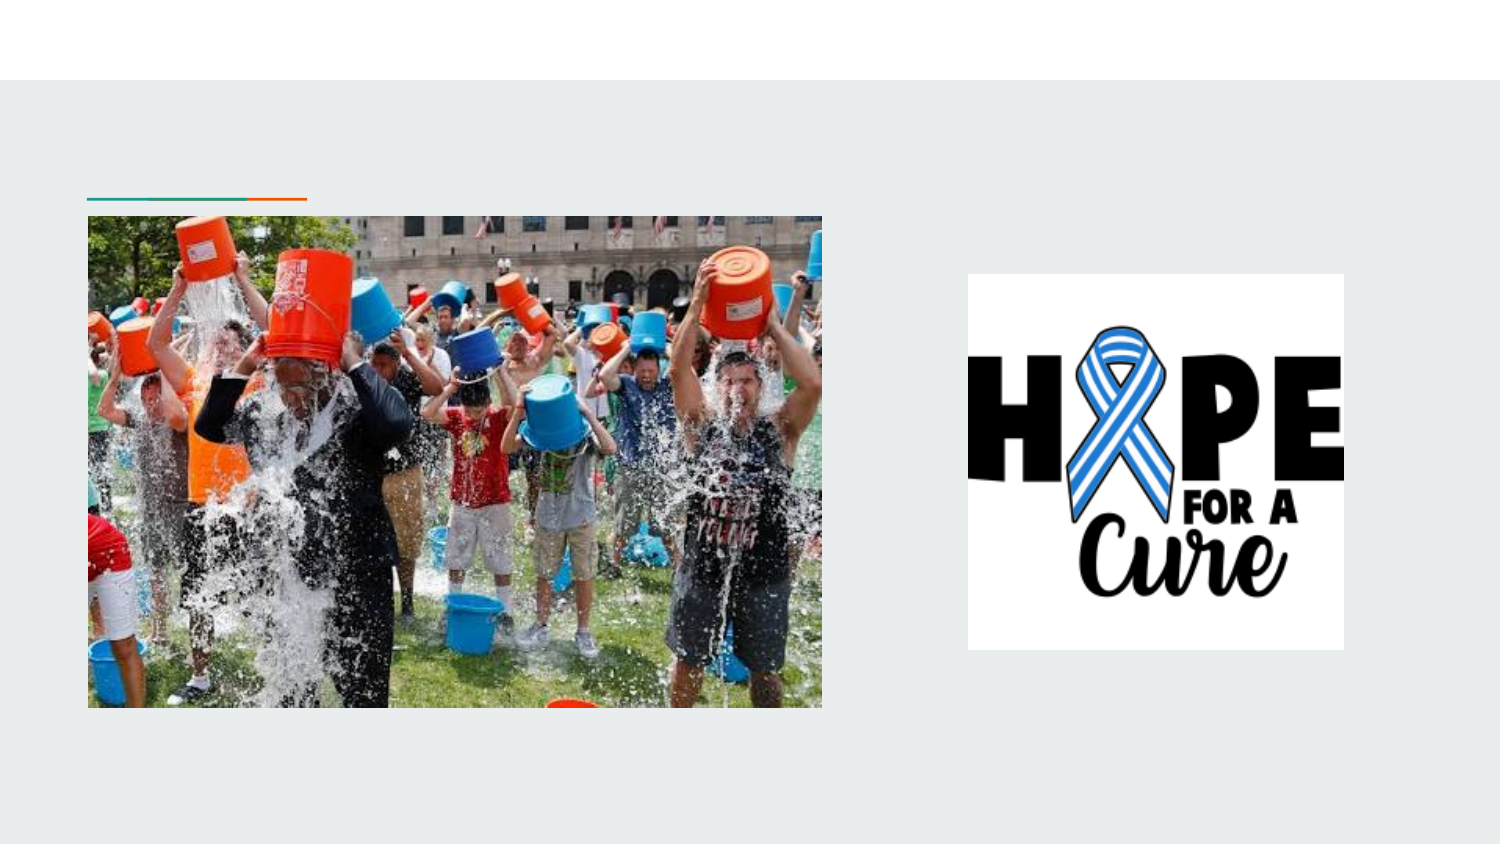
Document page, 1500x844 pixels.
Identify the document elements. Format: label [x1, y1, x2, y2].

picture [967, 274, 1344, 650]
picture [88, 216, 822, 708]
